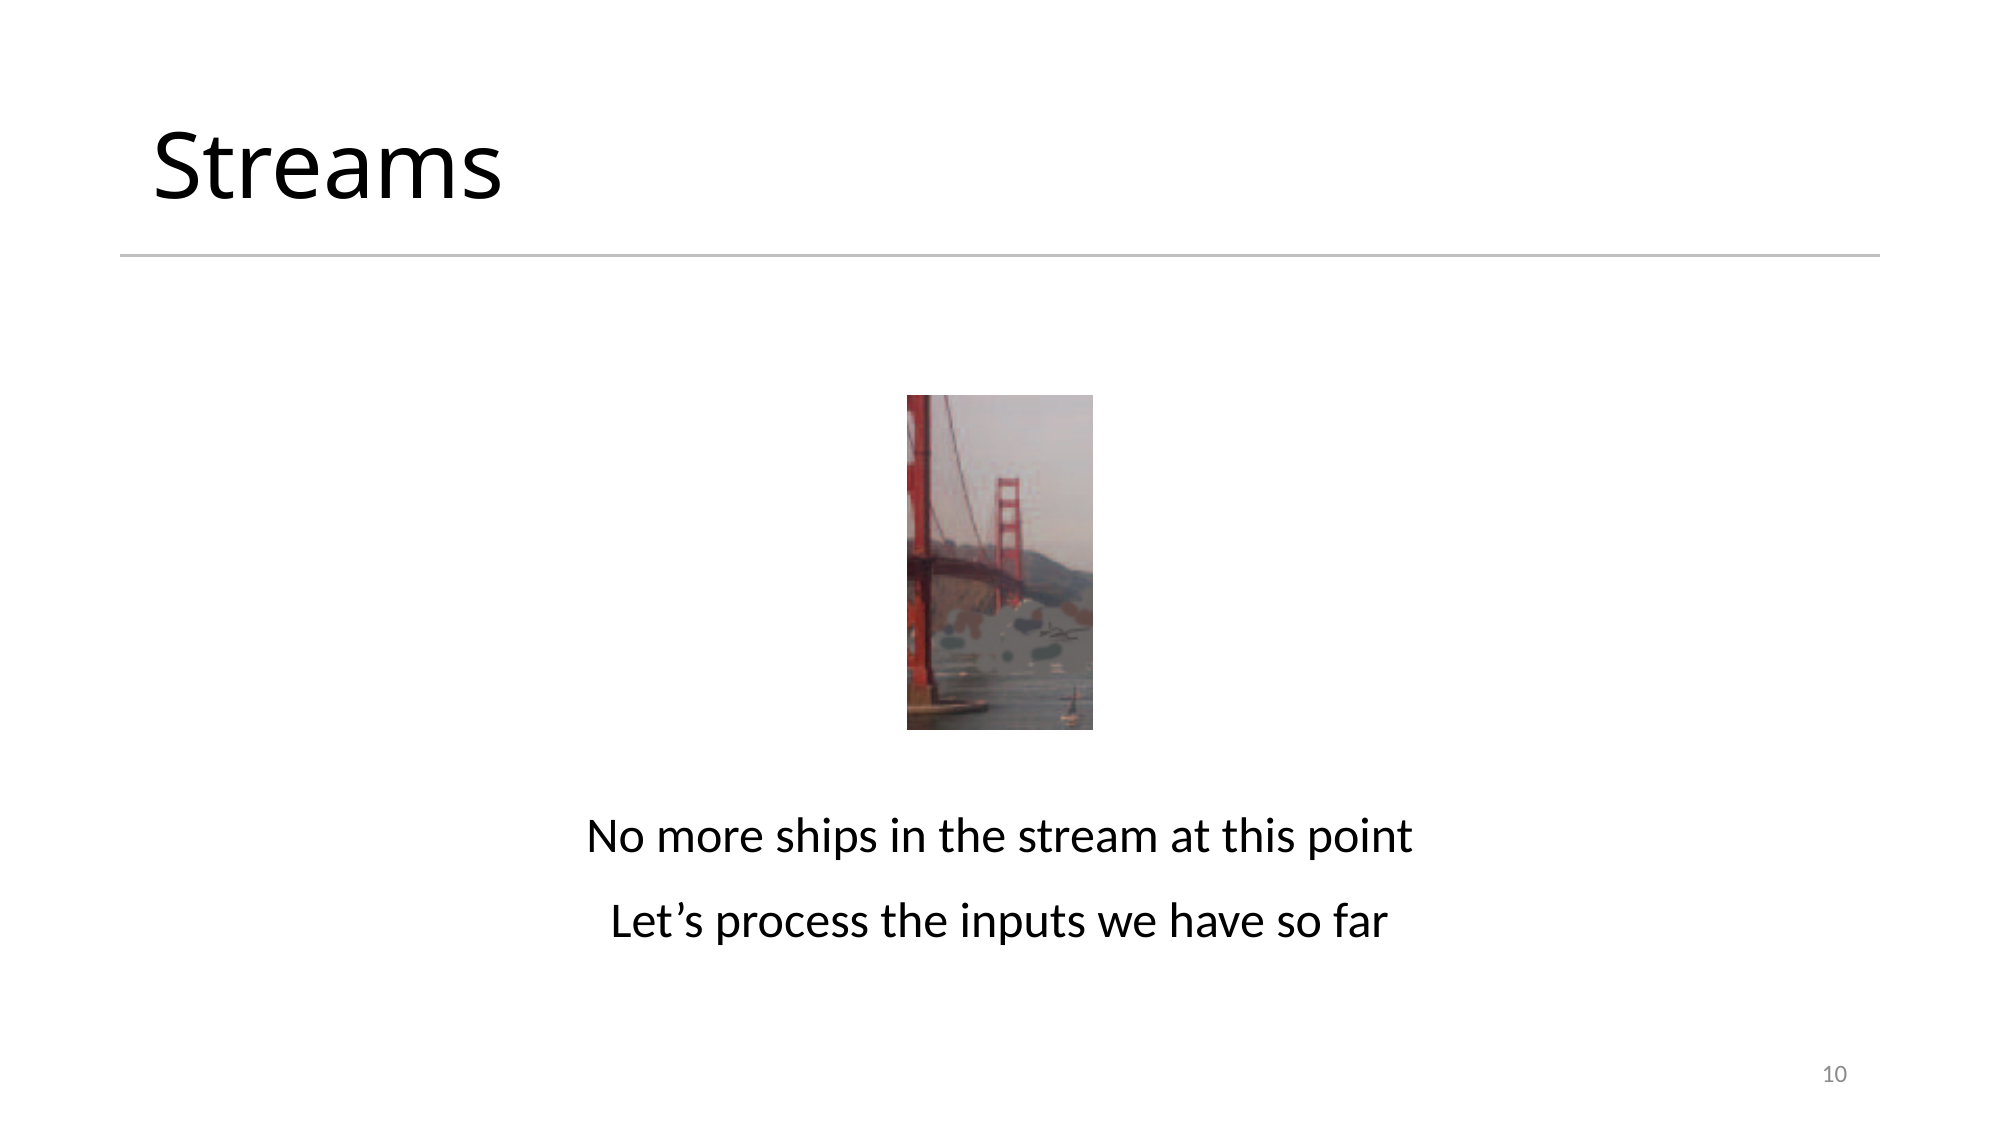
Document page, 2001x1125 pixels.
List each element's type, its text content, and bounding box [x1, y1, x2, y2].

title Streams [137, 59, 1863, 278]
text_box No more ships in the stream at this point Let’s process the inputs we have so far [448, 794, 1552, 955]
picture [907, 395, 1093, 730]
slide_number 10 [1412, 1042, 1863, 1103]
